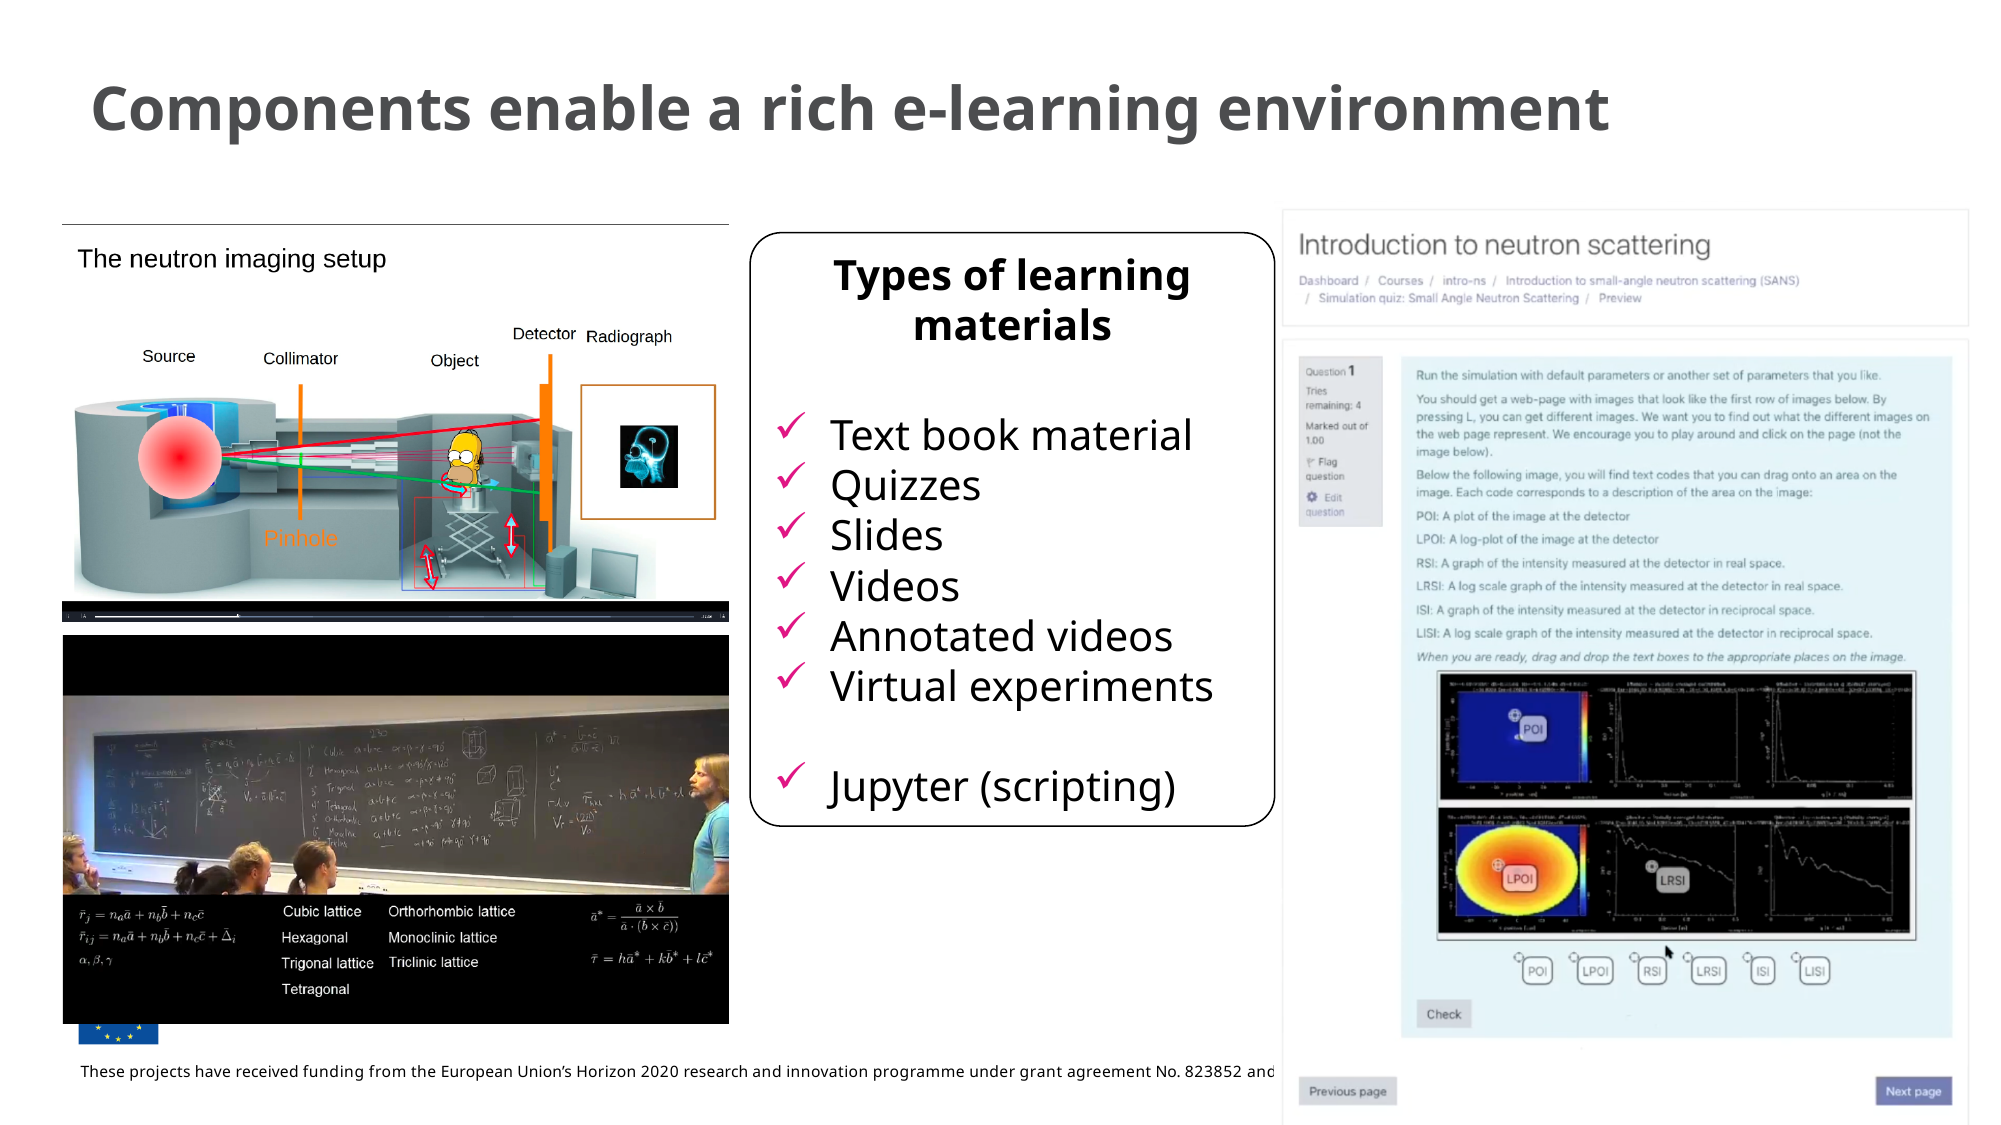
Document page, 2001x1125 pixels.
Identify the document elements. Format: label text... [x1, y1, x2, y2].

picture [62, 224, 730, 622]
title Components enable a rich e-learning environment [75, 62, 1875, 150]
text_box Types of learning materials Text book material Quizzes Slides Videos Annotated videos Virtual experiments Jupyter (scripting) [747, 230, 1269, 829]
picture [0, 200, 1998, 1125]
